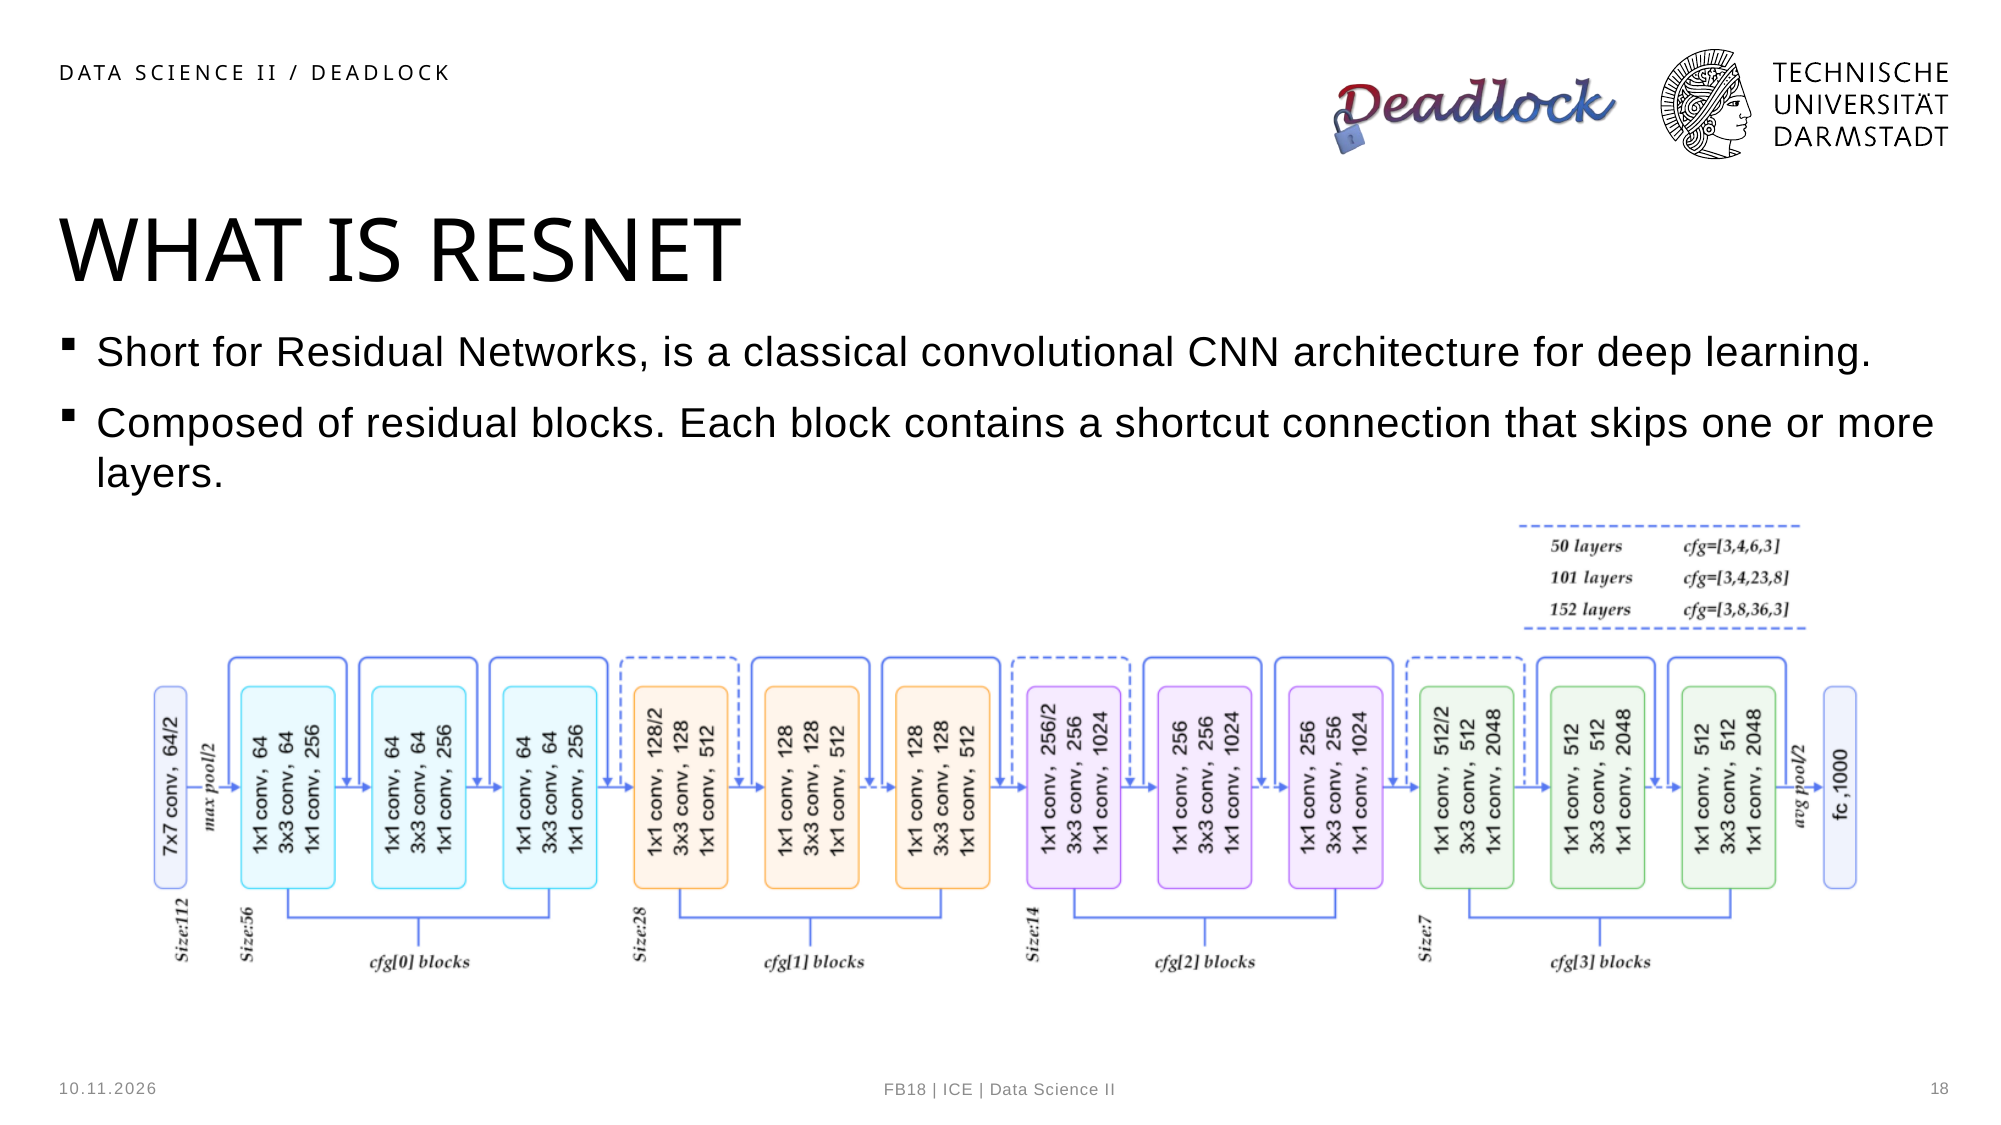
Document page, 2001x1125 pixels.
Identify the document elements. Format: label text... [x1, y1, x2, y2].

picture [1300, 25, 1651, 168]
slide_number 18 [1708, 1075, 1949, 1106]
title What is resnet [59, 120, 1300, 298]
footer Data Science II / Deadlock [59, 59, 1300, 89]
list Short for Residual Networks, is a classical convolutional CNN architecture for deep learning. Composed of residual blocks. Each block contains a shortcut connection that skips one or more layers. [59, 324, 1949, 1063]
picture [149, 503, 1859, 987]
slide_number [59, 1075, 296, 1106]
